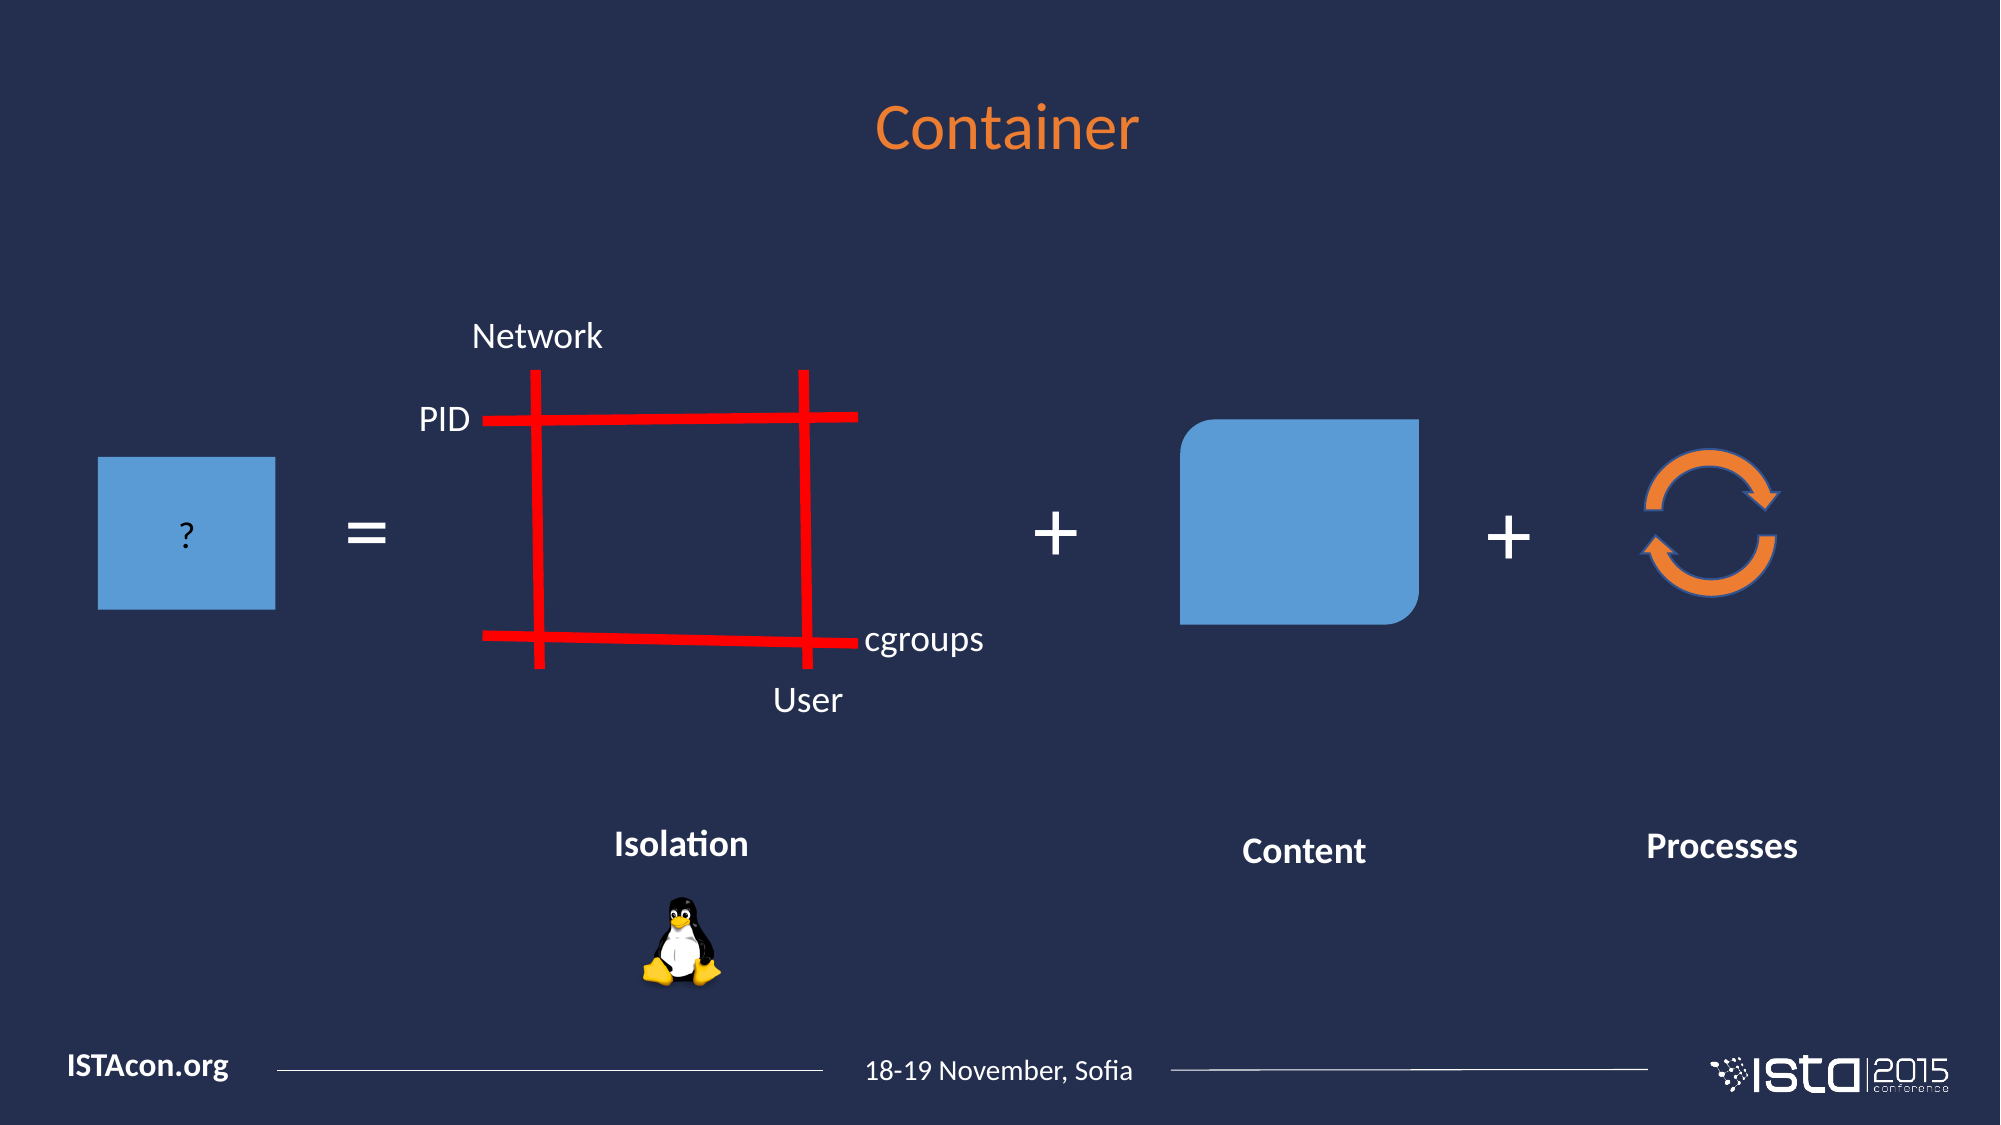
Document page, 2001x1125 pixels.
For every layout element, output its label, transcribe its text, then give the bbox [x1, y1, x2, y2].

text_box Container [242, 75, 1774, 170]
text_box ISTAcon.org [51, 1040, 319, 1101]
text_box 18-19 November, Sofia [849, 1048, 1151, 1101]
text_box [1180, 419, 1419, 872]
text_box + [1033, 470, 1125, 581]
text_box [418, 311, 986, 990]
text_box = [344, 470, 418, 581]
picture [1683, 1031, 1976, 1115]
text_box + [1486, 474, 1579, 586]
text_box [1635, 440, 1799, 867]
text_box ? [97, 456, 276, 610]
